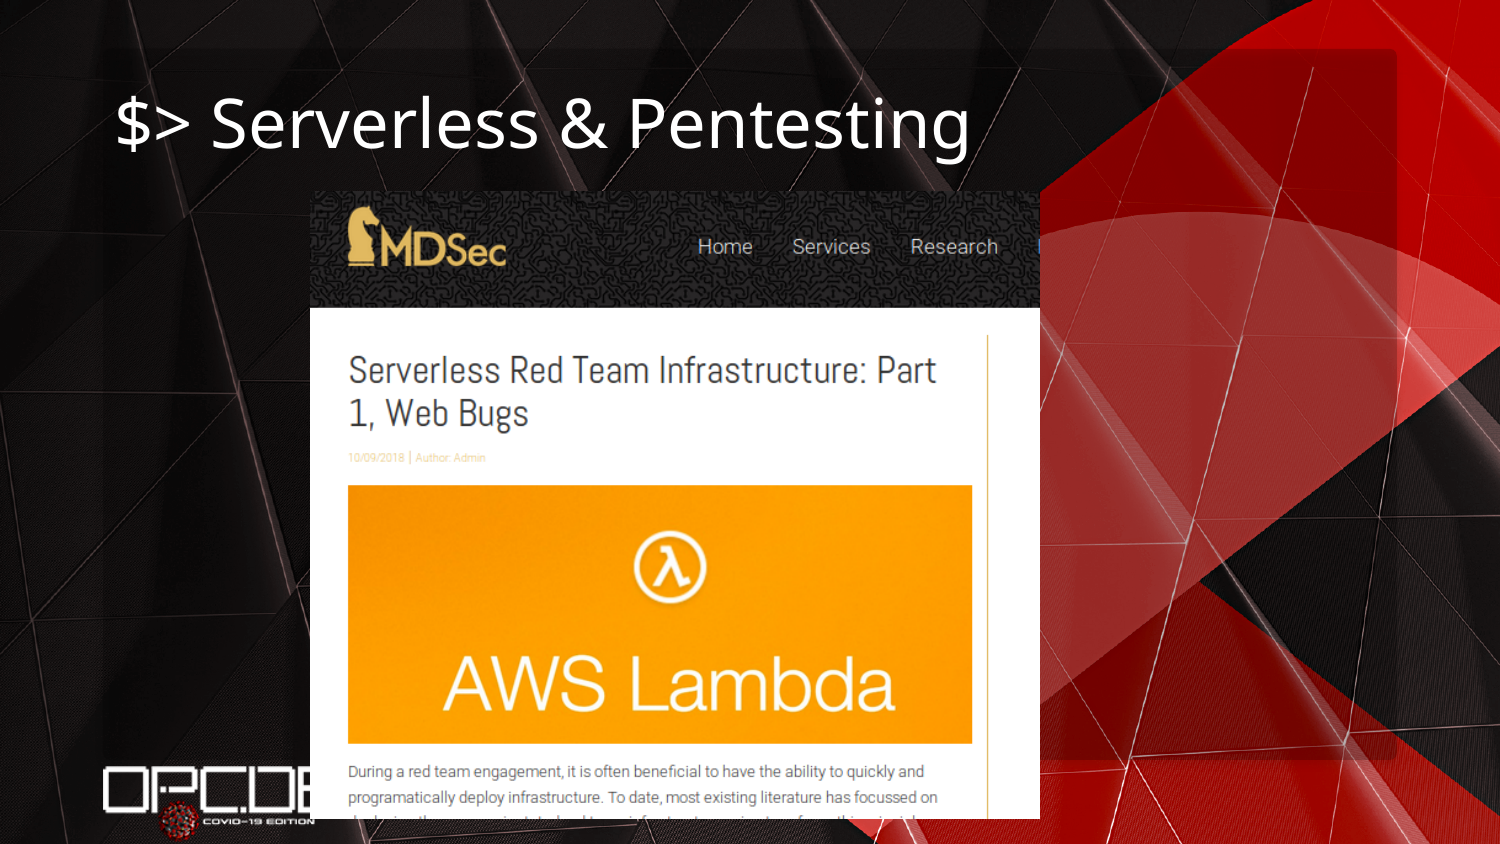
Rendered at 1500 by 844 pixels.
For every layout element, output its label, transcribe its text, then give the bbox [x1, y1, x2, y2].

title $> Serverless & Pentesting [103, 44, 1397, 208]
picture [0, 0, 1500, 844]
